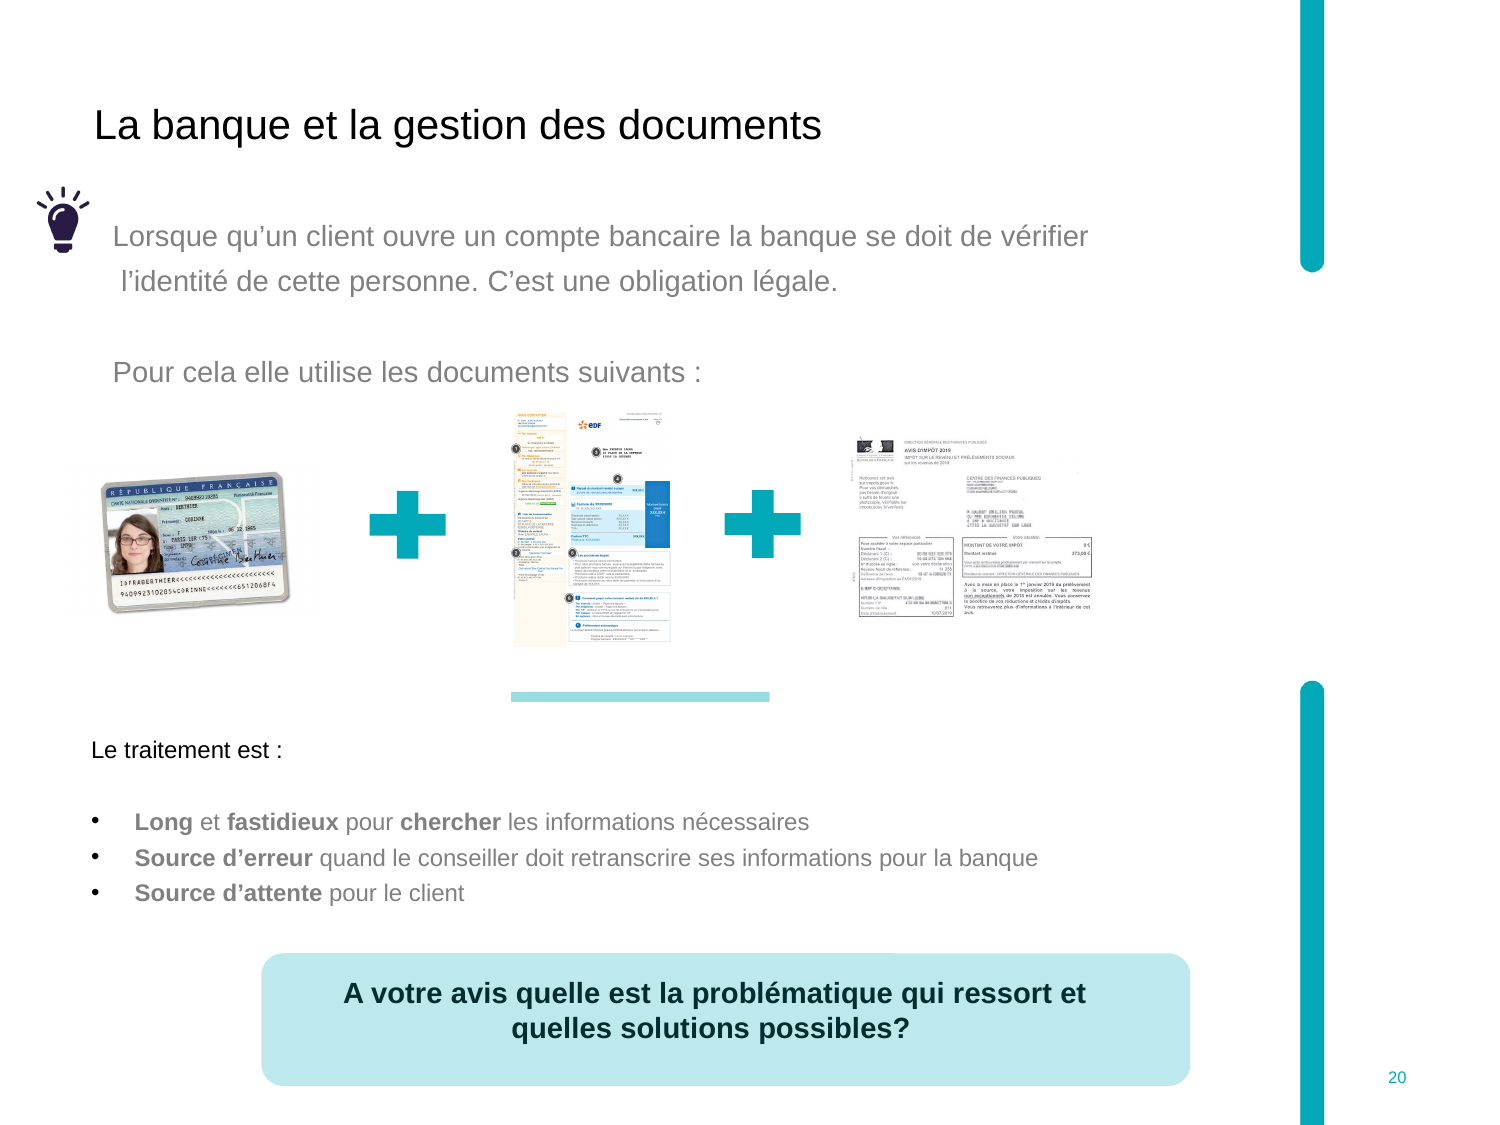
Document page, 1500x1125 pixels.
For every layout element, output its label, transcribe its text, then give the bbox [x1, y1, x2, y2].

text_box Lorsque qu’un client ouvre un compte bancaire la banque se doit de vérifier l’identité de cette personne. C’est une obligation légale. Pour cela elle utilise les documents suivants : [60, 210, 1297, 398]
list La banque et la gestion des documents [41, 90, 1105, 196]
picture [0, 0, 1500, 1125]
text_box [62, 467, 326, 616]
text_box [259, 951, 1193, 1089]
text_box [368, 489, 448, 561]
text_box [509, 690, 772, 704]
text_box [723, 488, 803, 560]
slide_number 20 [1340, 1046, 1455, 1107]
text_box Le traitement est : Long et fastidieux pour chercher les informations nécessaires Source d’erreur quand le conseiller doit retranscrire ses informations pour la banque Source d’attente pour le client [41, 727, 1341, 915]
